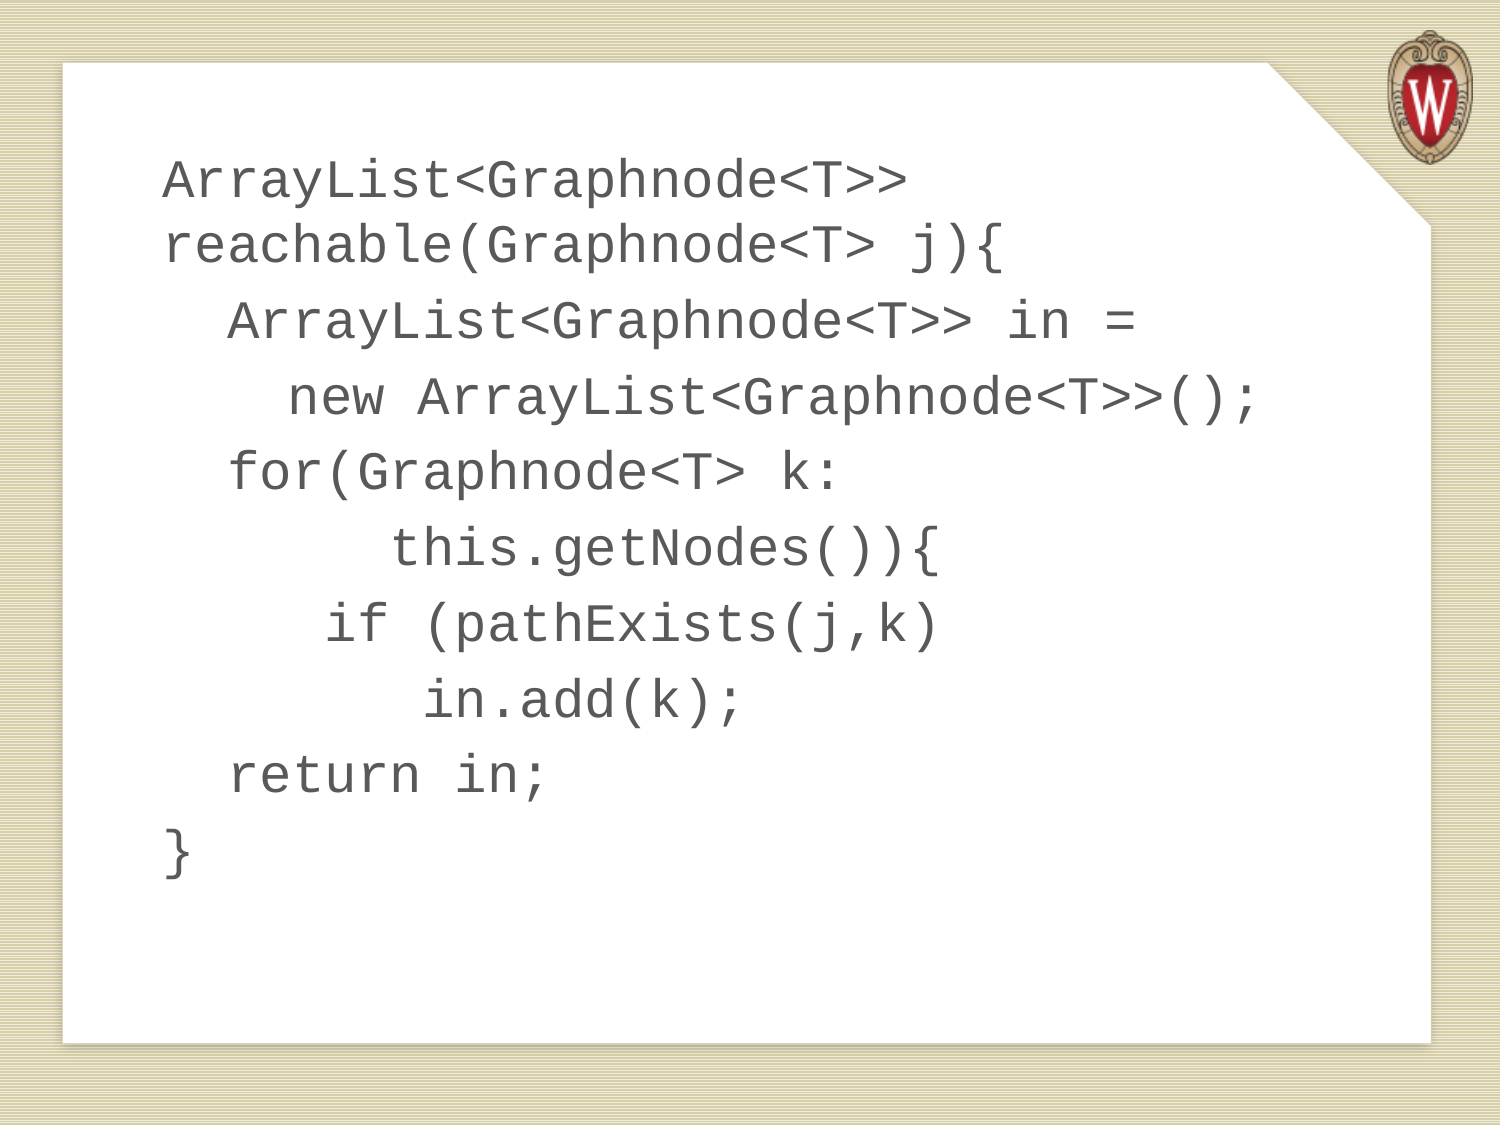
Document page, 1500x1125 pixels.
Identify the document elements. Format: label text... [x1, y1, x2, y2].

subtitle ArrayList<Graphnode<T>> reachable(Graphnode<T> j){ ArrayList<Graphnode<T>> in = new ArrayList<Graphnode<T>>(); for(Graphnode<T> k: this.getNodes()){ if (pathExists(j,k) in.add(k); return in; } [162, 143, 1380, 952]
